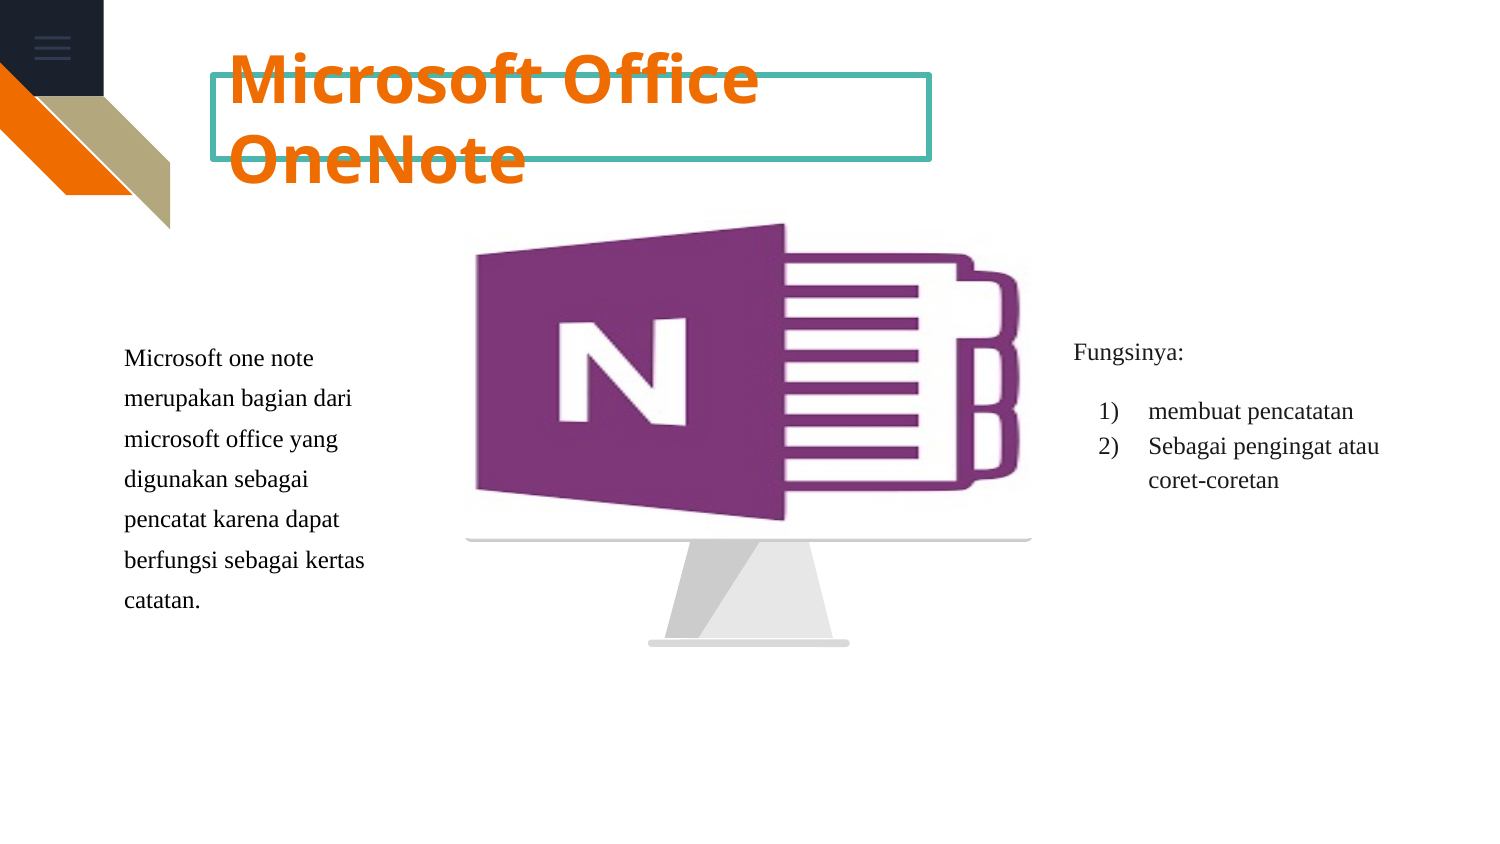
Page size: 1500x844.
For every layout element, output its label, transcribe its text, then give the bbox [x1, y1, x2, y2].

list Fungsinya: membuat pencatatan Sebagai pengingat atau coret-coretan [1058, 315, 1437, 611]
title Microsoft one note merupakan bagian dari microsoft office yang digunakan sebagai pencatat karena dapat berfungsi sebagai kertas catatan. [59, 315, 438, 611]
picture [464, 208, 1033, 538]
title Microsoft Office OneNote [212, 75, 930, 160]
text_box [464, 545, 1033, 648]
